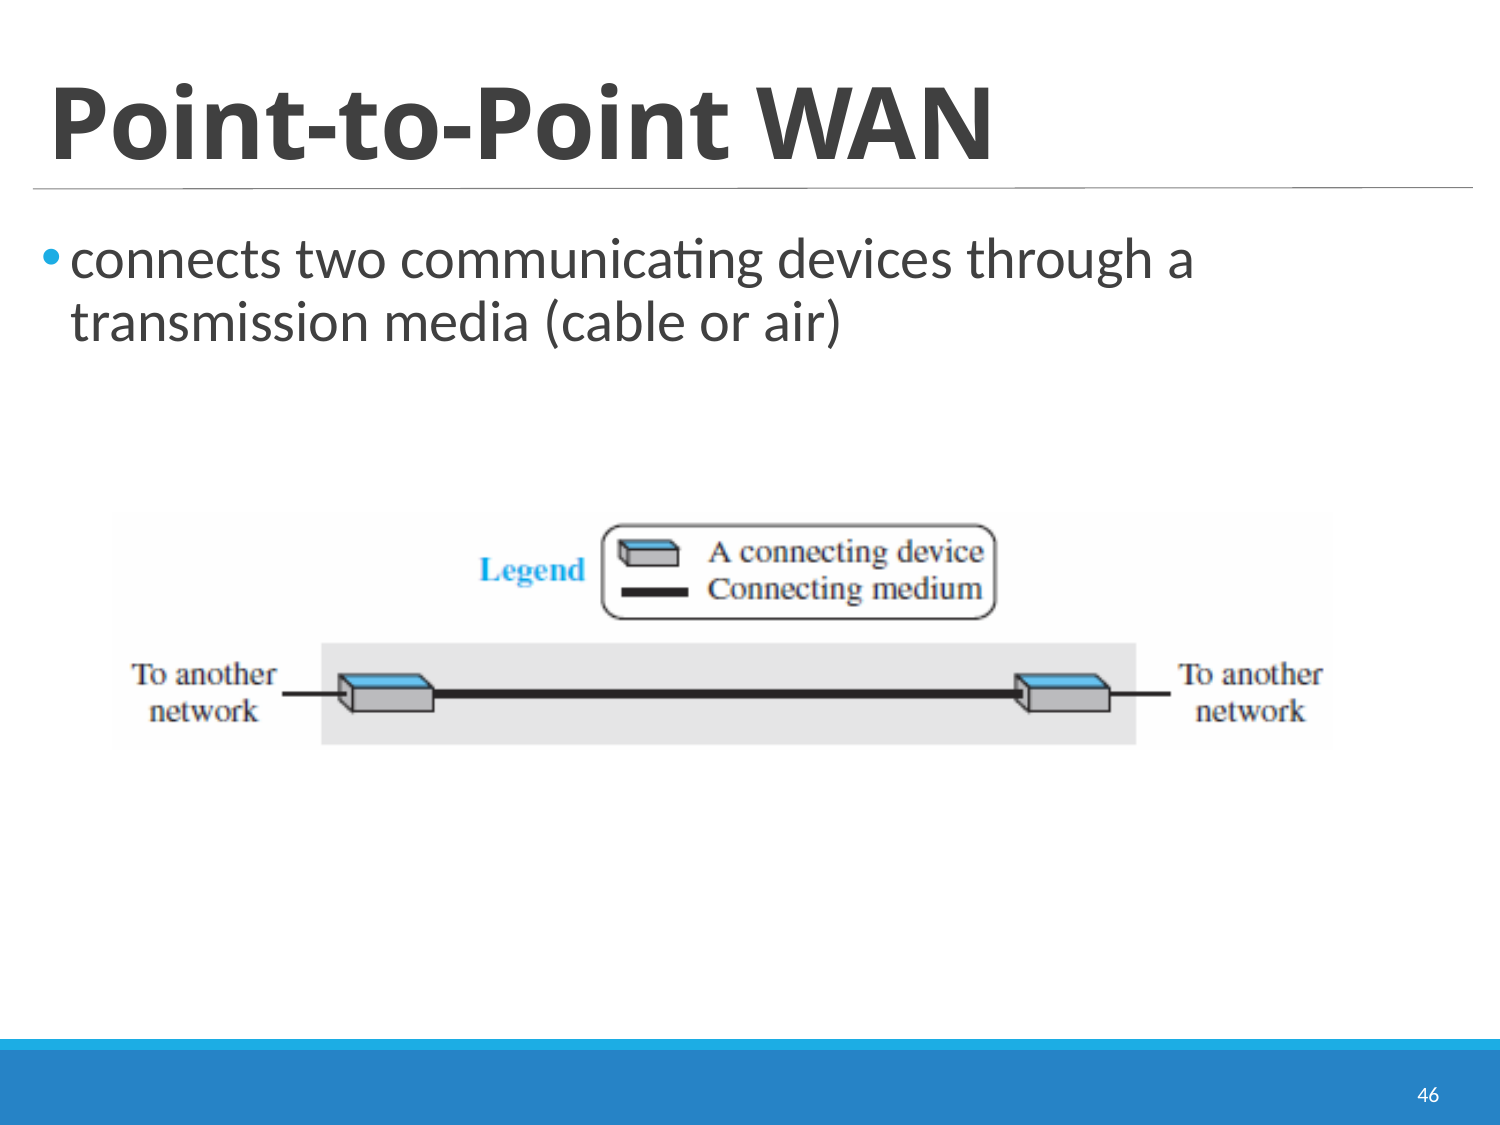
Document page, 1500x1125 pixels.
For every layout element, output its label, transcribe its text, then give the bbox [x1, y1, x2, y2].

list connects two communicating devices through a transmission media (cable or air) [32, 220, 1473, 963]
picture [111, 511, 1333, 751]
title Point-to-Point WAN [32, 37, 1473, 188]
